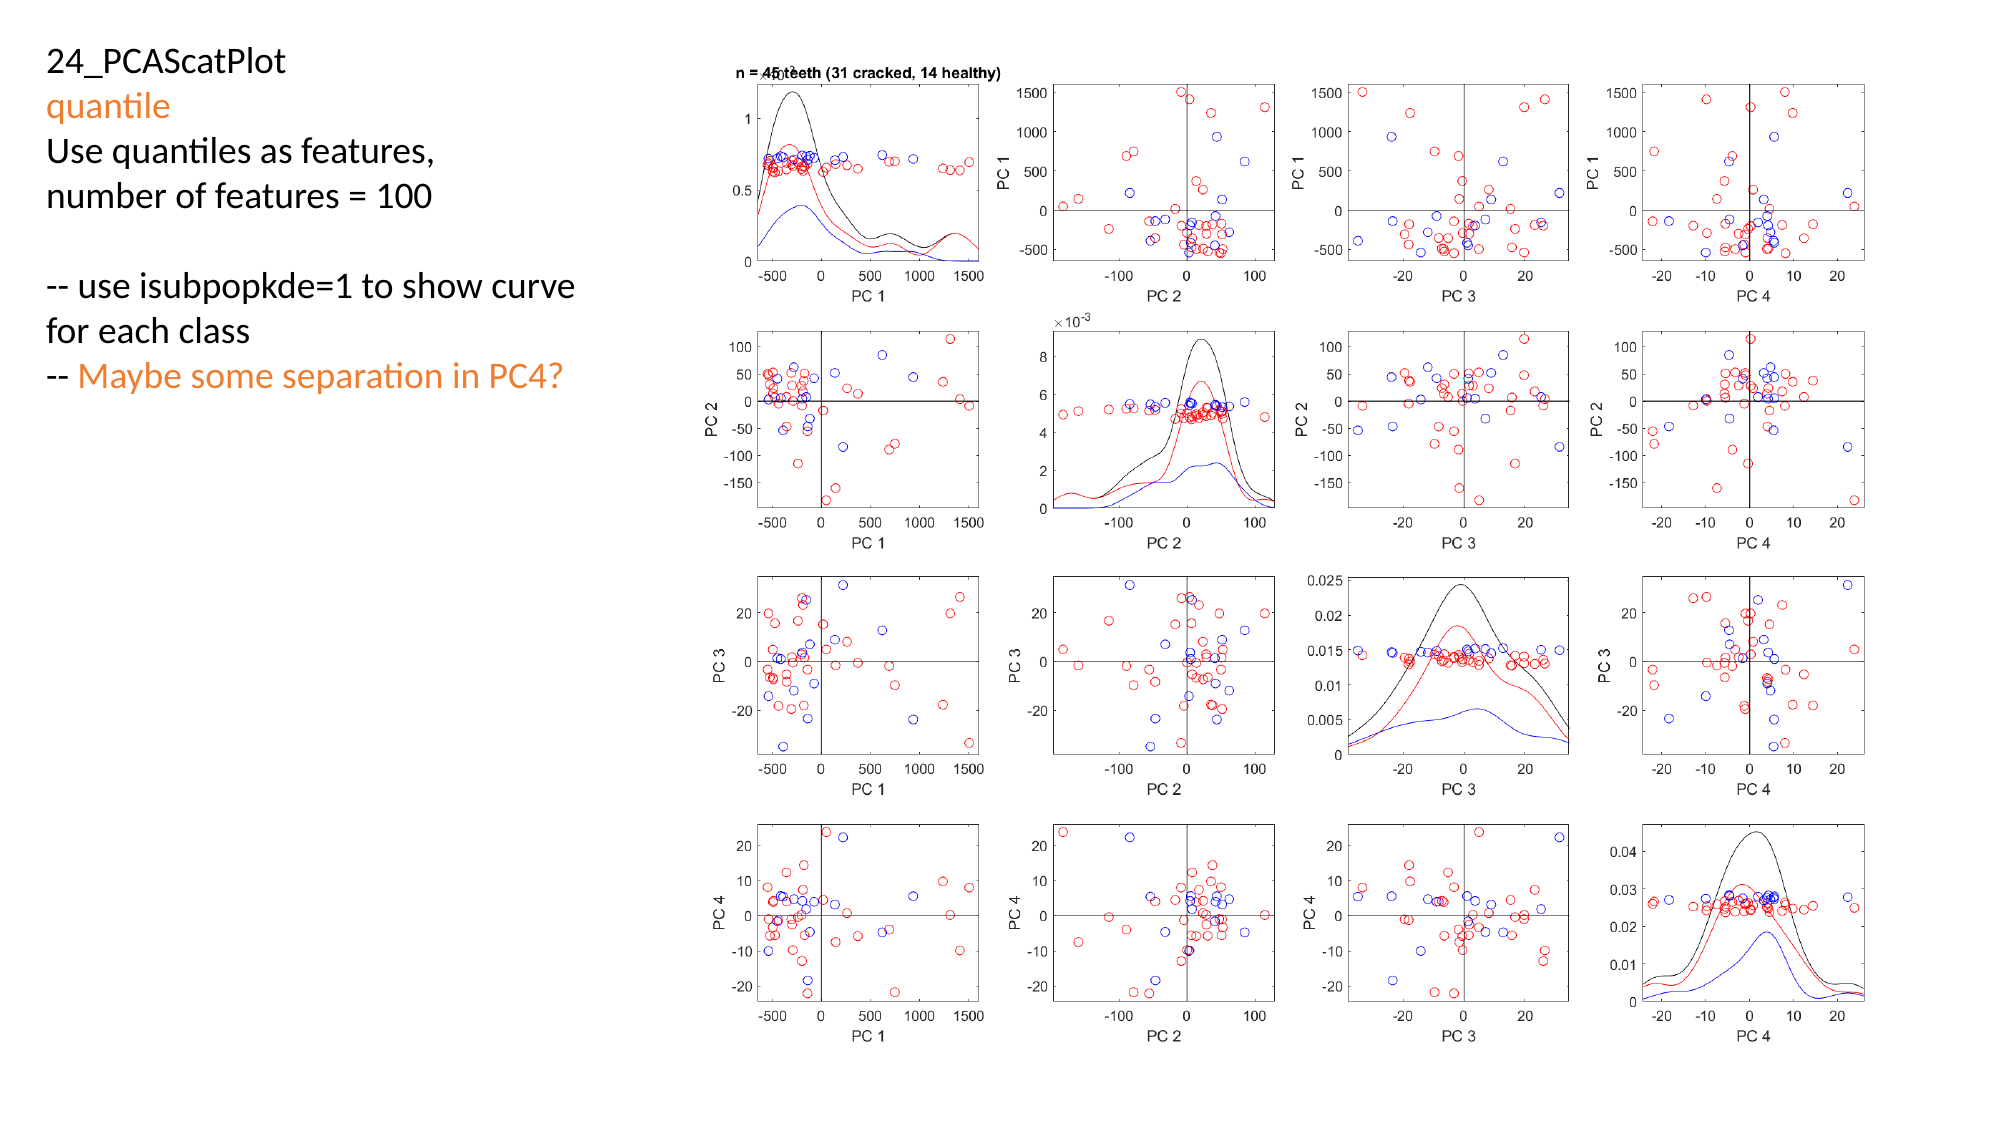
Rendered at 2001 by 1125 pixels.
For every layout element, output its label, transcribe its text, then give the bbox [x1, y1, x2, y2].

text_box 24_PCAScatPlot quantile Use quantiles as features, number of features = 100 -- use isubpopkde=1 to show curve for each class -- Maybe some separation in PC4? [31, 28, 569, 494]
picture [569, 0, 2000, 1125]
